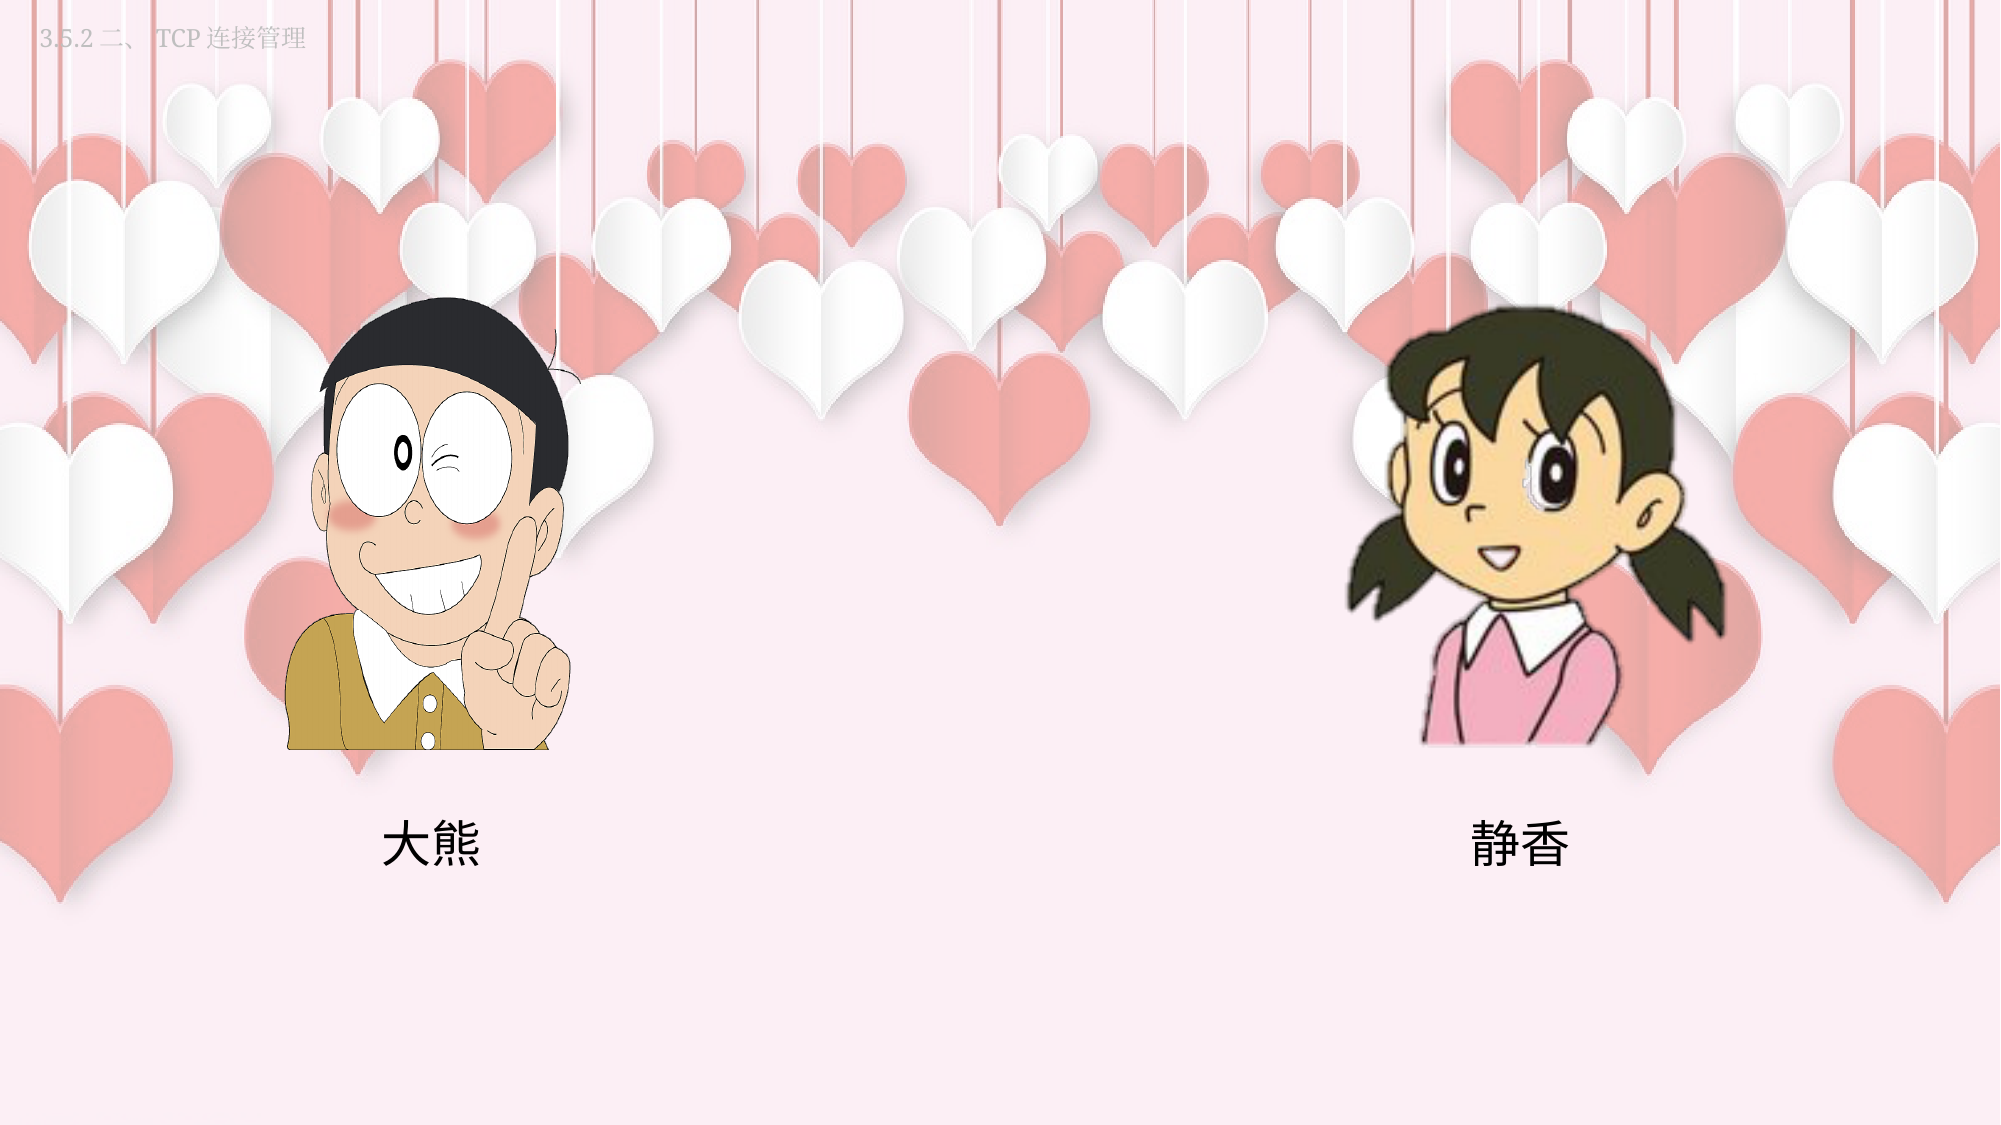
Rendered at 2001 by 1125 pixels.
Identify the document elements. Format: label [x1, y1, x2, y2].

text_box [1455, 805, 1603, 880]
picture [1321, 292, 1737, 750]
text_box [367, 805, 515, 880]
picture [257, 292, 624, 750]
table_cell [0, 0, 2000, 1125]
text_box [24, 14, 322, 60]
